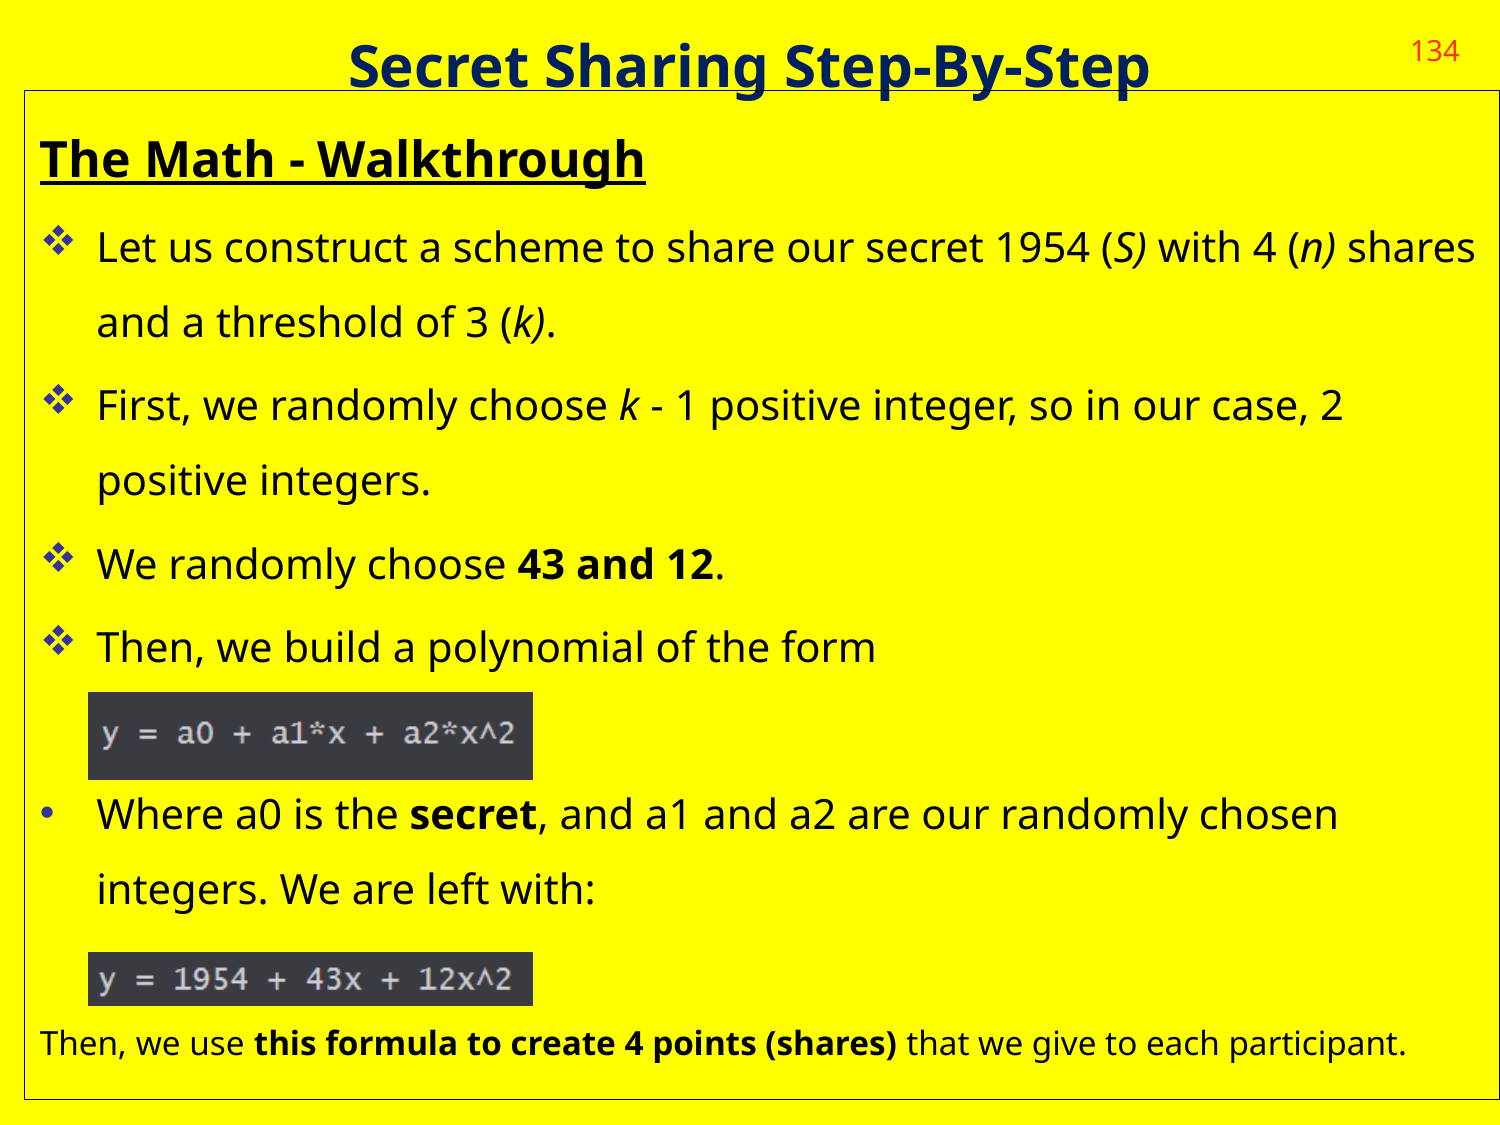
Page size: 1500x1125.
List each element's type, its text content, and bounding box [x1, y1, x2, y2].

list The Math - Walkthrough Let us construct a scheme to share our secret 1954 (S) with 4 (n) shares and a threshold of 3 (k). First, we randomly choose k - 1 positive integer, so in our case, 2 positive integers. We randomly choose 43 and 12. Then, we build a polynomial of the form Where a0 is the secret, and a1 and a2 are our randomly chosen integers. We are left with: Then, we use this formula to create 4 points (shares) that we give to each participant. [24, 90, 1500, 1100]
slide_number 134 [1124, 24, 1476, 104]
title Secret Sharing Step-By-Step [75, 24, 1124, 90]
picture [88, 951, 533, 1006]
picture [88, 692, 533, 781]
